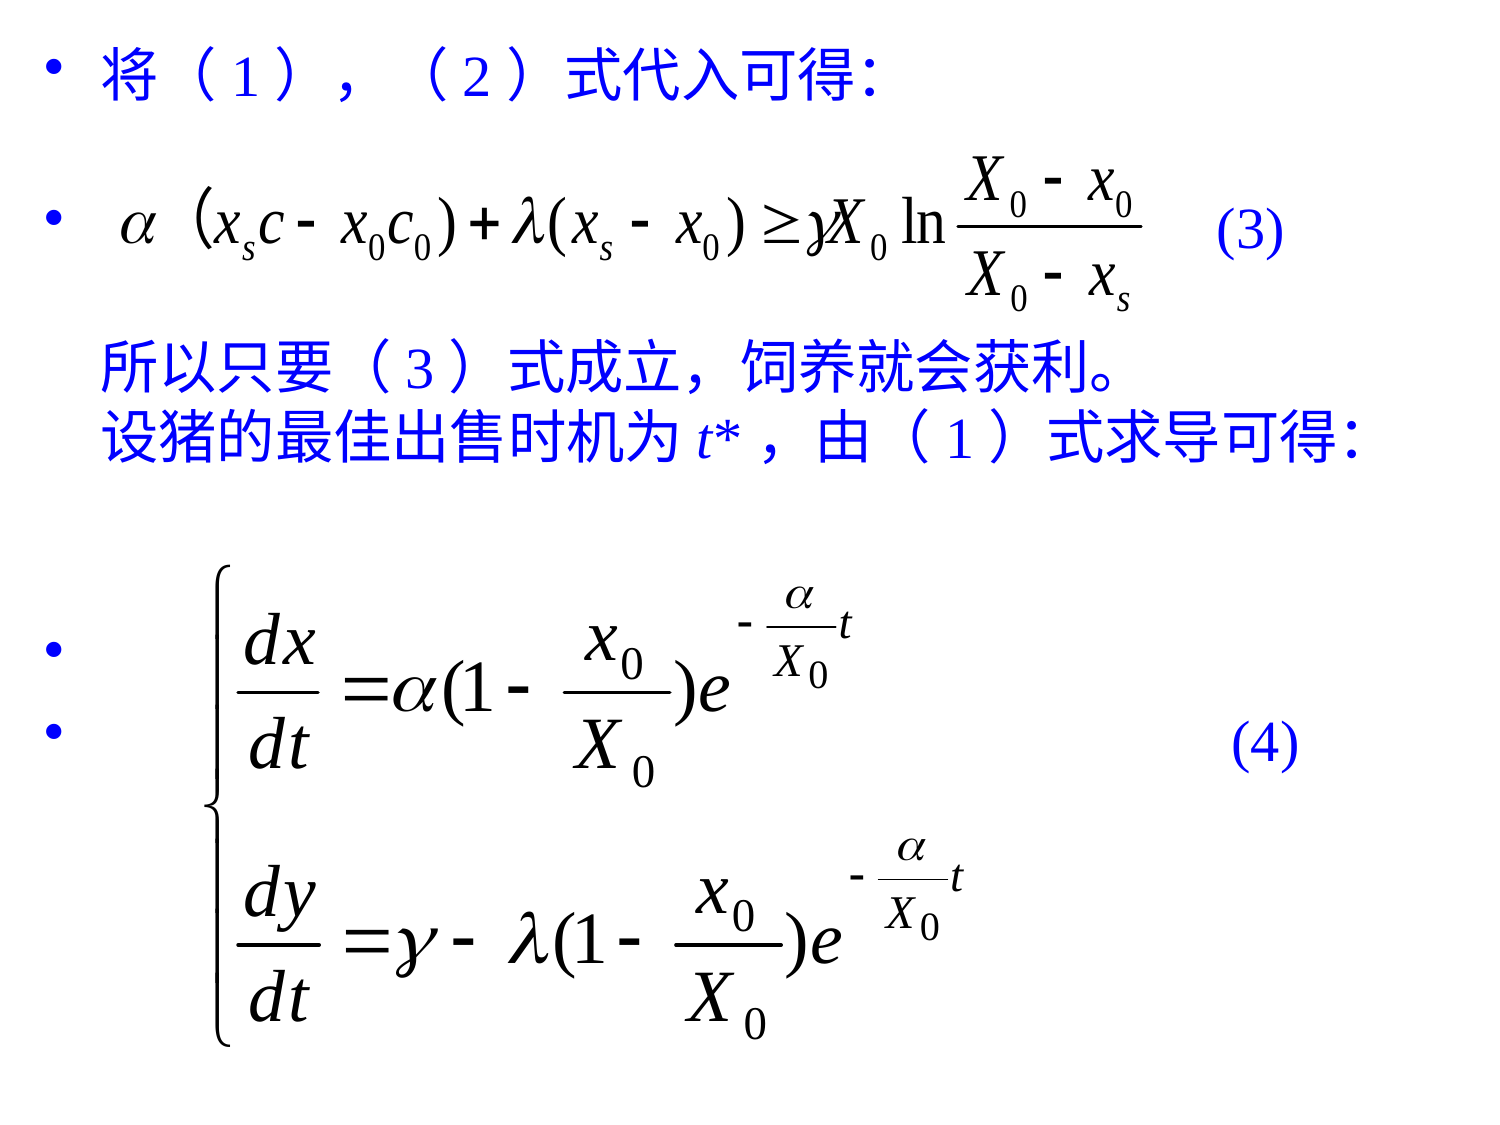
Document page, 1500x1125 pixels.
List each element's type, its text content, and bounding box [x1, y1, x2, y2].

text_box 将（1），（2）式代入可得： (3) 所以只要（3）式成立，饲养就会获利。 设猪的最佳出售时机为t*，由（1）式求导可得： (4) [29, 31, 1438, 1125]
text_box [112, 137, 1153, 327]
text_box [187, 549, 992, 1066]
